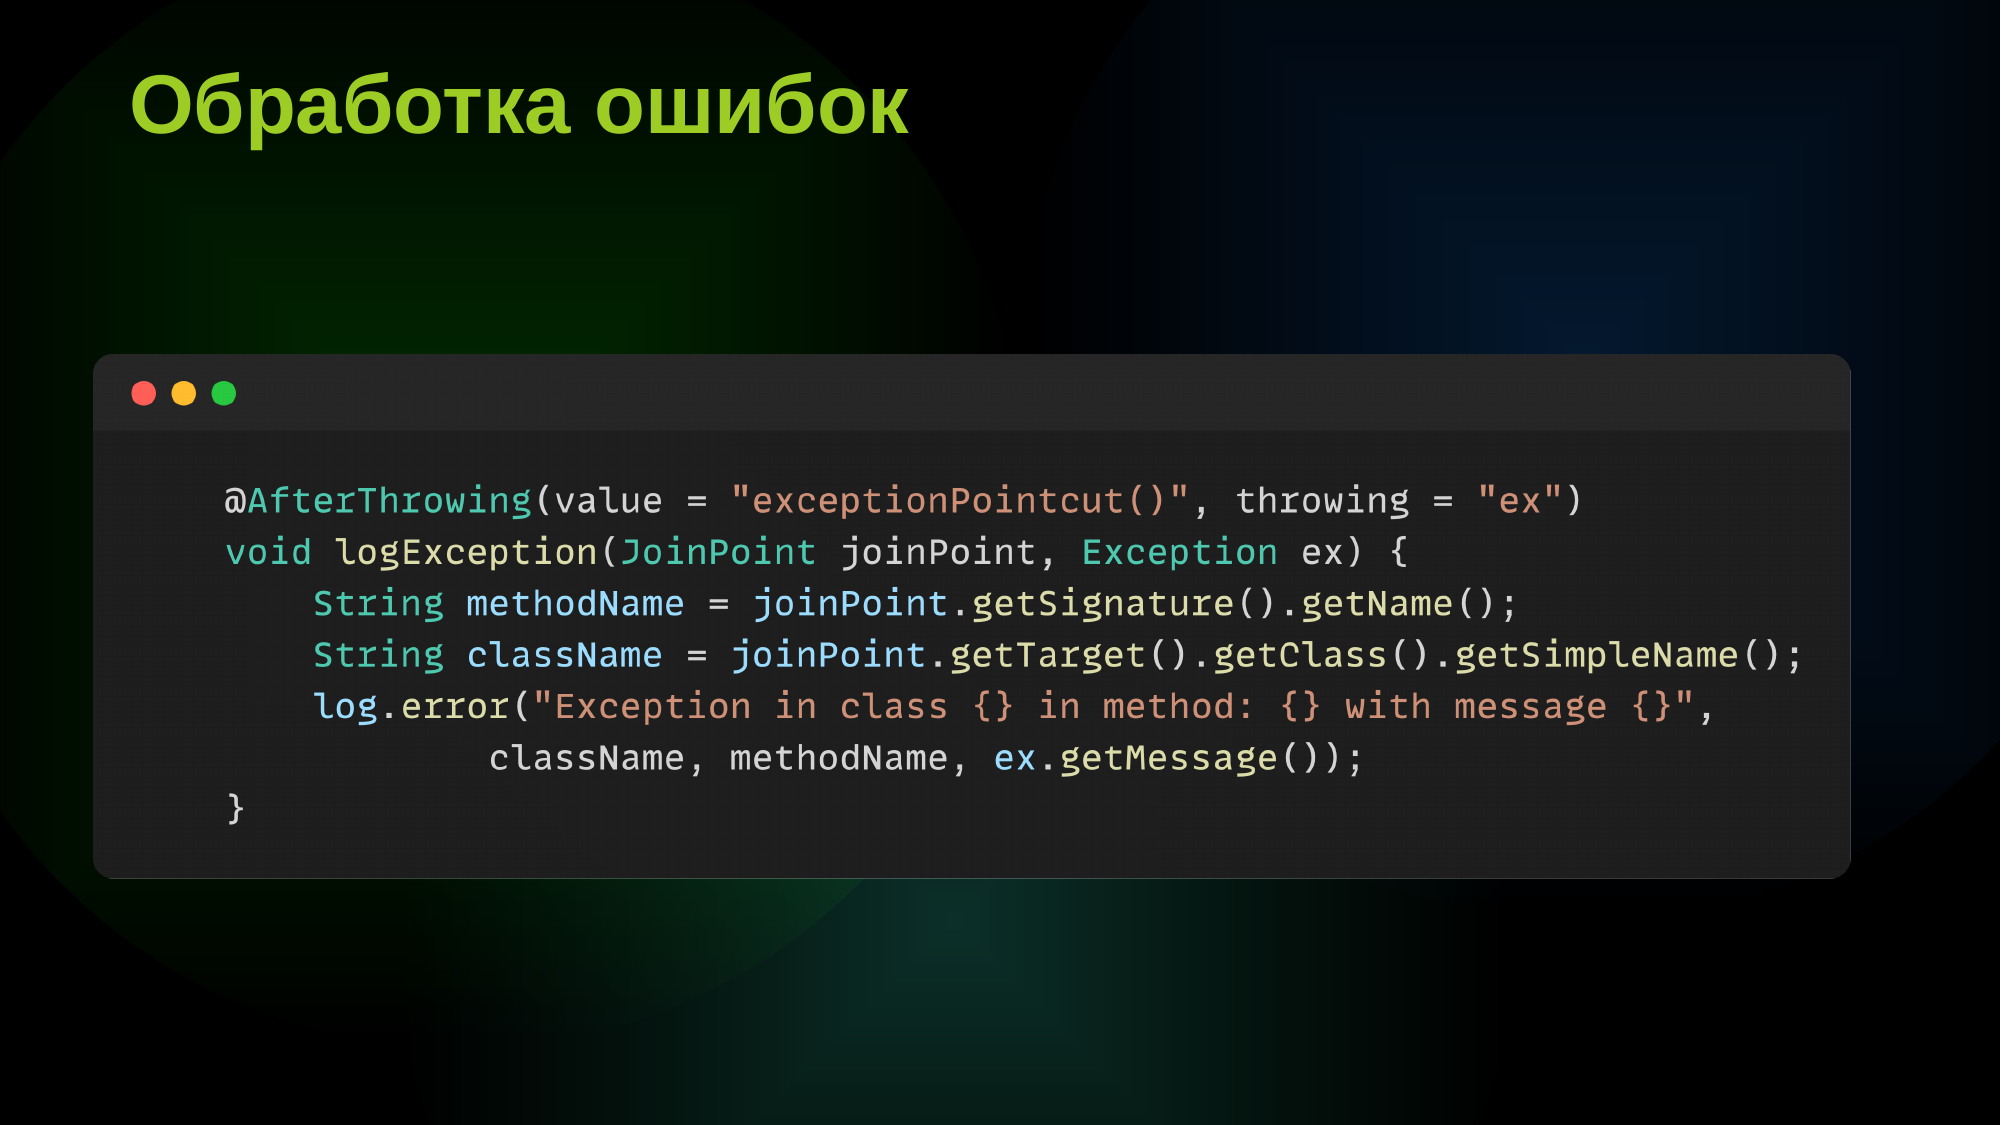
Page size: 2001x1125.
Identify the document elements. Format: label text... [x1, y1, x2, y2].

picture [0, 232, 1972, 1000]
text_box Обработка ошибок [124, 73, 1209, 153]
